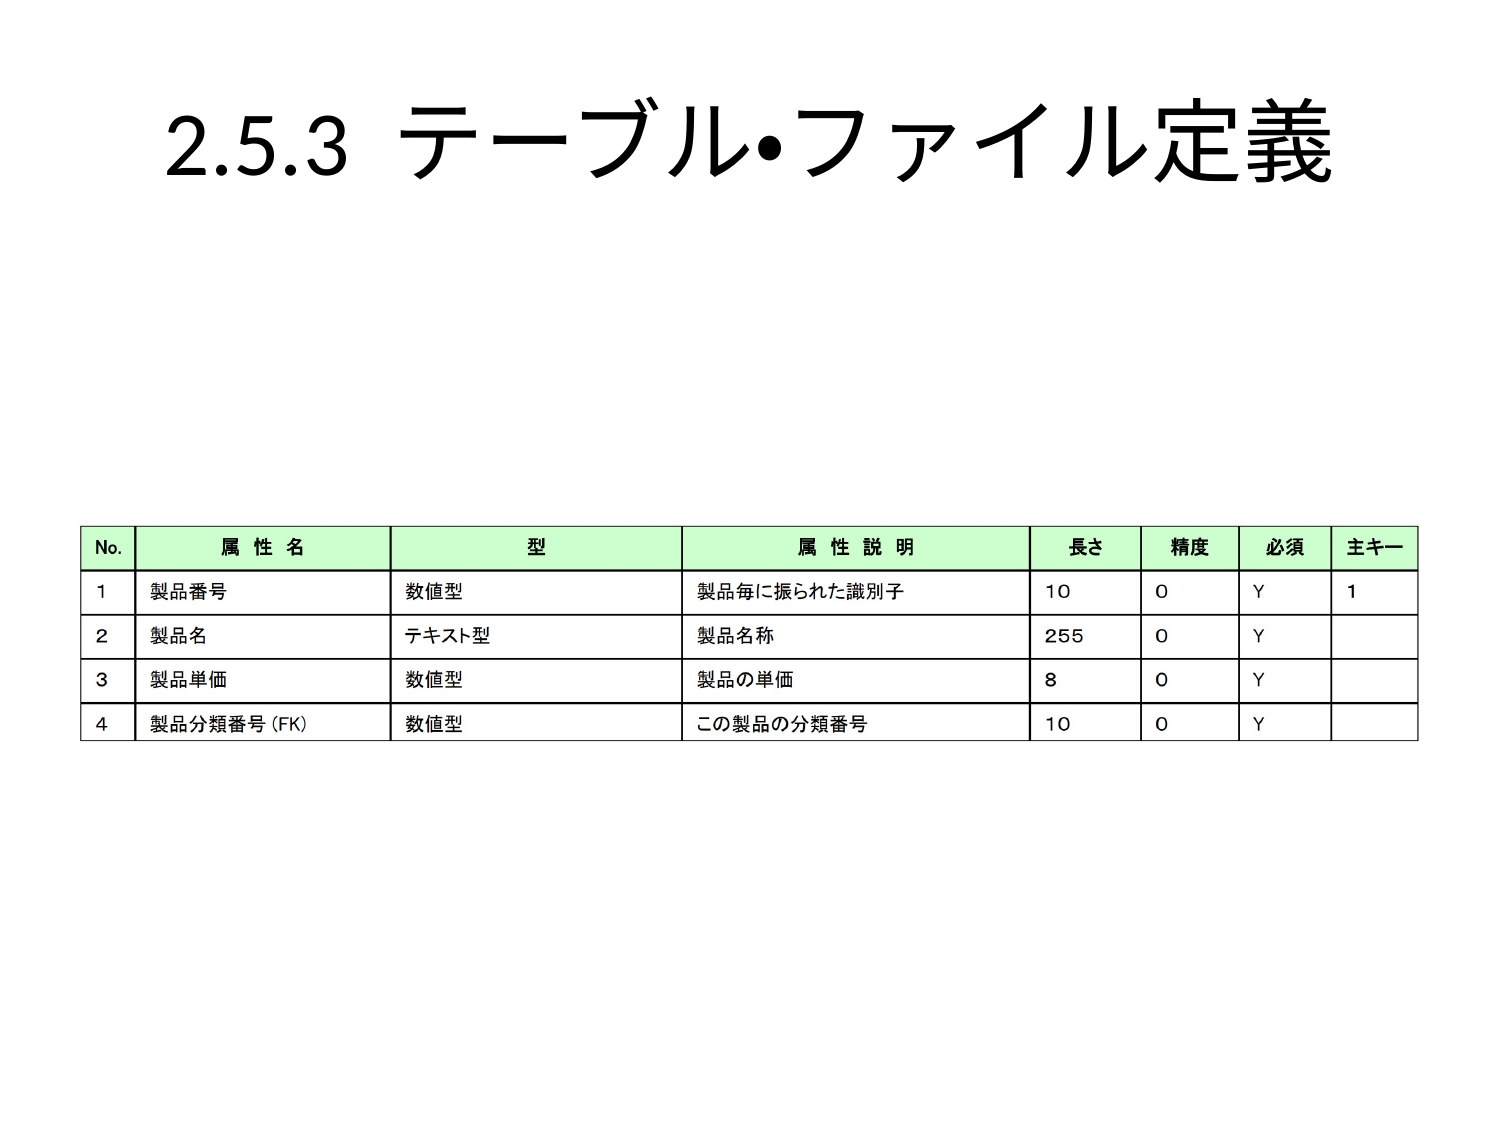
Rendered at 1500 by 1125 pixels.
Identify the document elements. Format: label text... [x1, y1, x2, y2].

title 2.5.3 テーブル・ファイル定義 [75, 45, 1425, 233]
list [74, 519, 1426, 748]
